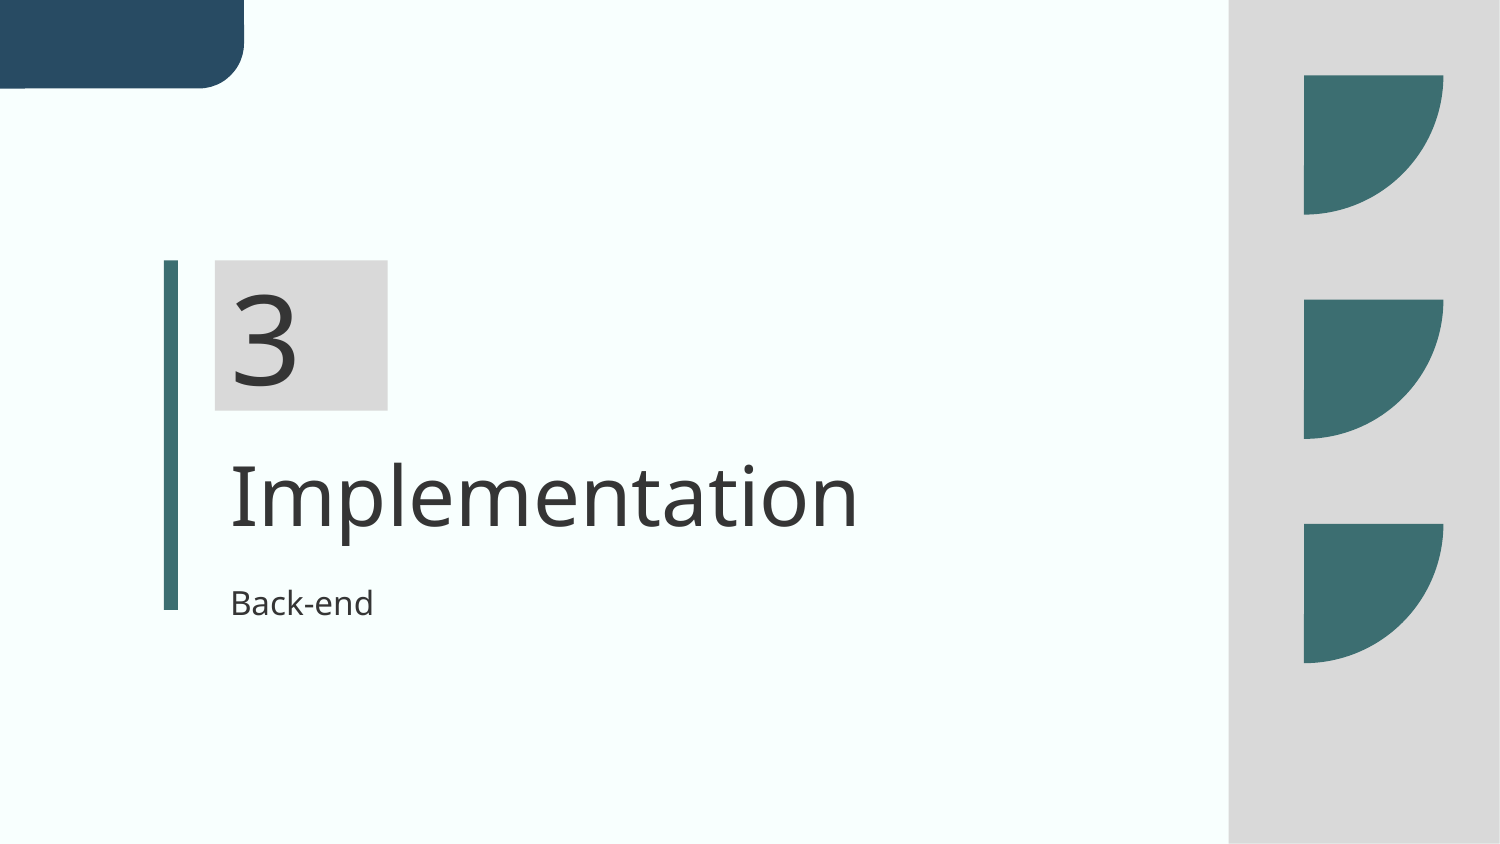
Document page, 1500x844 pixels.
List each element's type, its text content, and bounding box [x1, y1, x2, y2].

title 3 [214, 260, 388, 411]
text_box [1164, 0, 1500, 844]
subtitle Back-end [214, 561, 1139, 634]
title Implementation [214, 444, 1139, 559]
text_box [163, 260, 178, 610]
